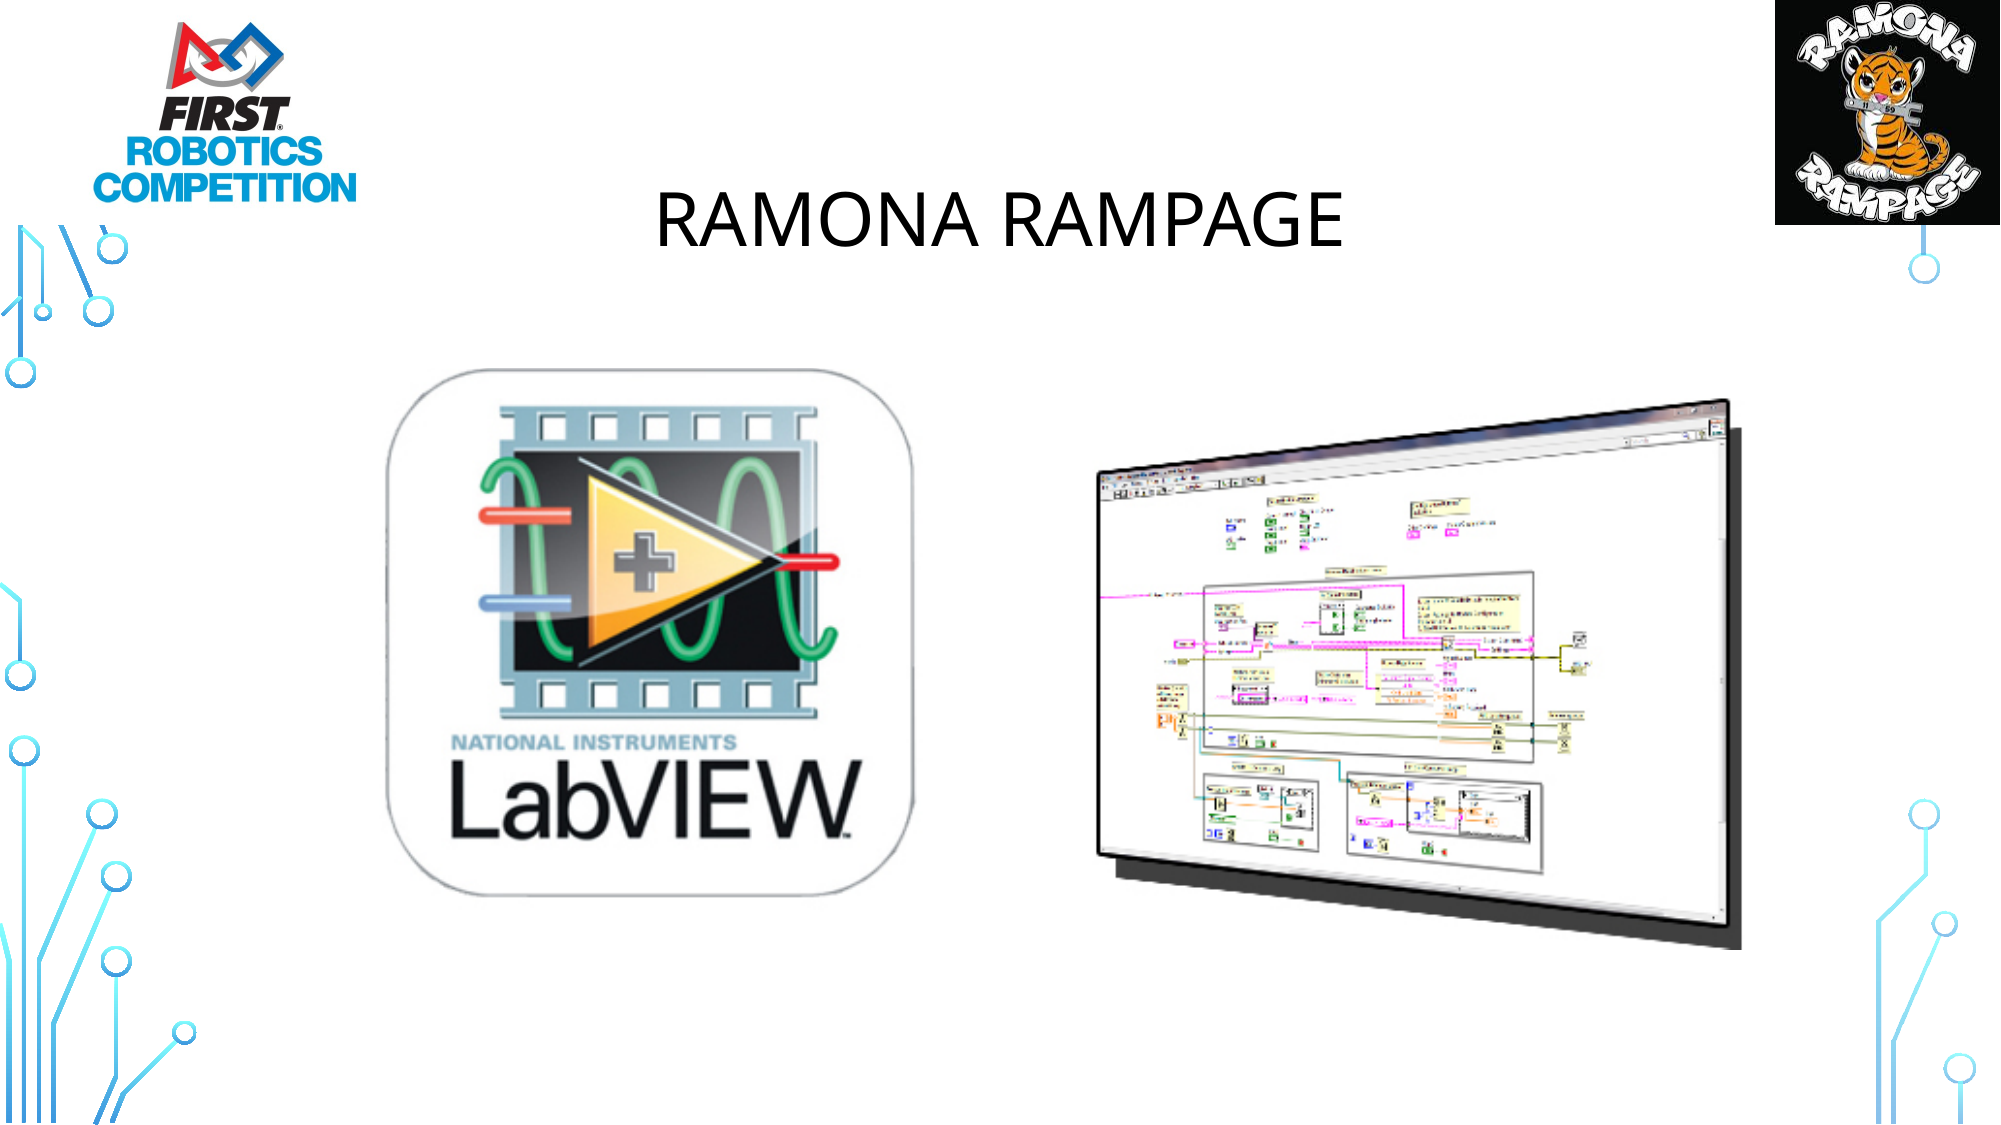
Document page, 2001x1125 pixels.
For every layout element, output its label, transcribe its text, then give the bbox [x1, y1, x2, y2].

picture [1774, 0, 2000, 226]
title Ramona rampage [187, 101, 1813, 344]
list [224, 368, 1775, 951]
picture [0, 0, 451, 226]
